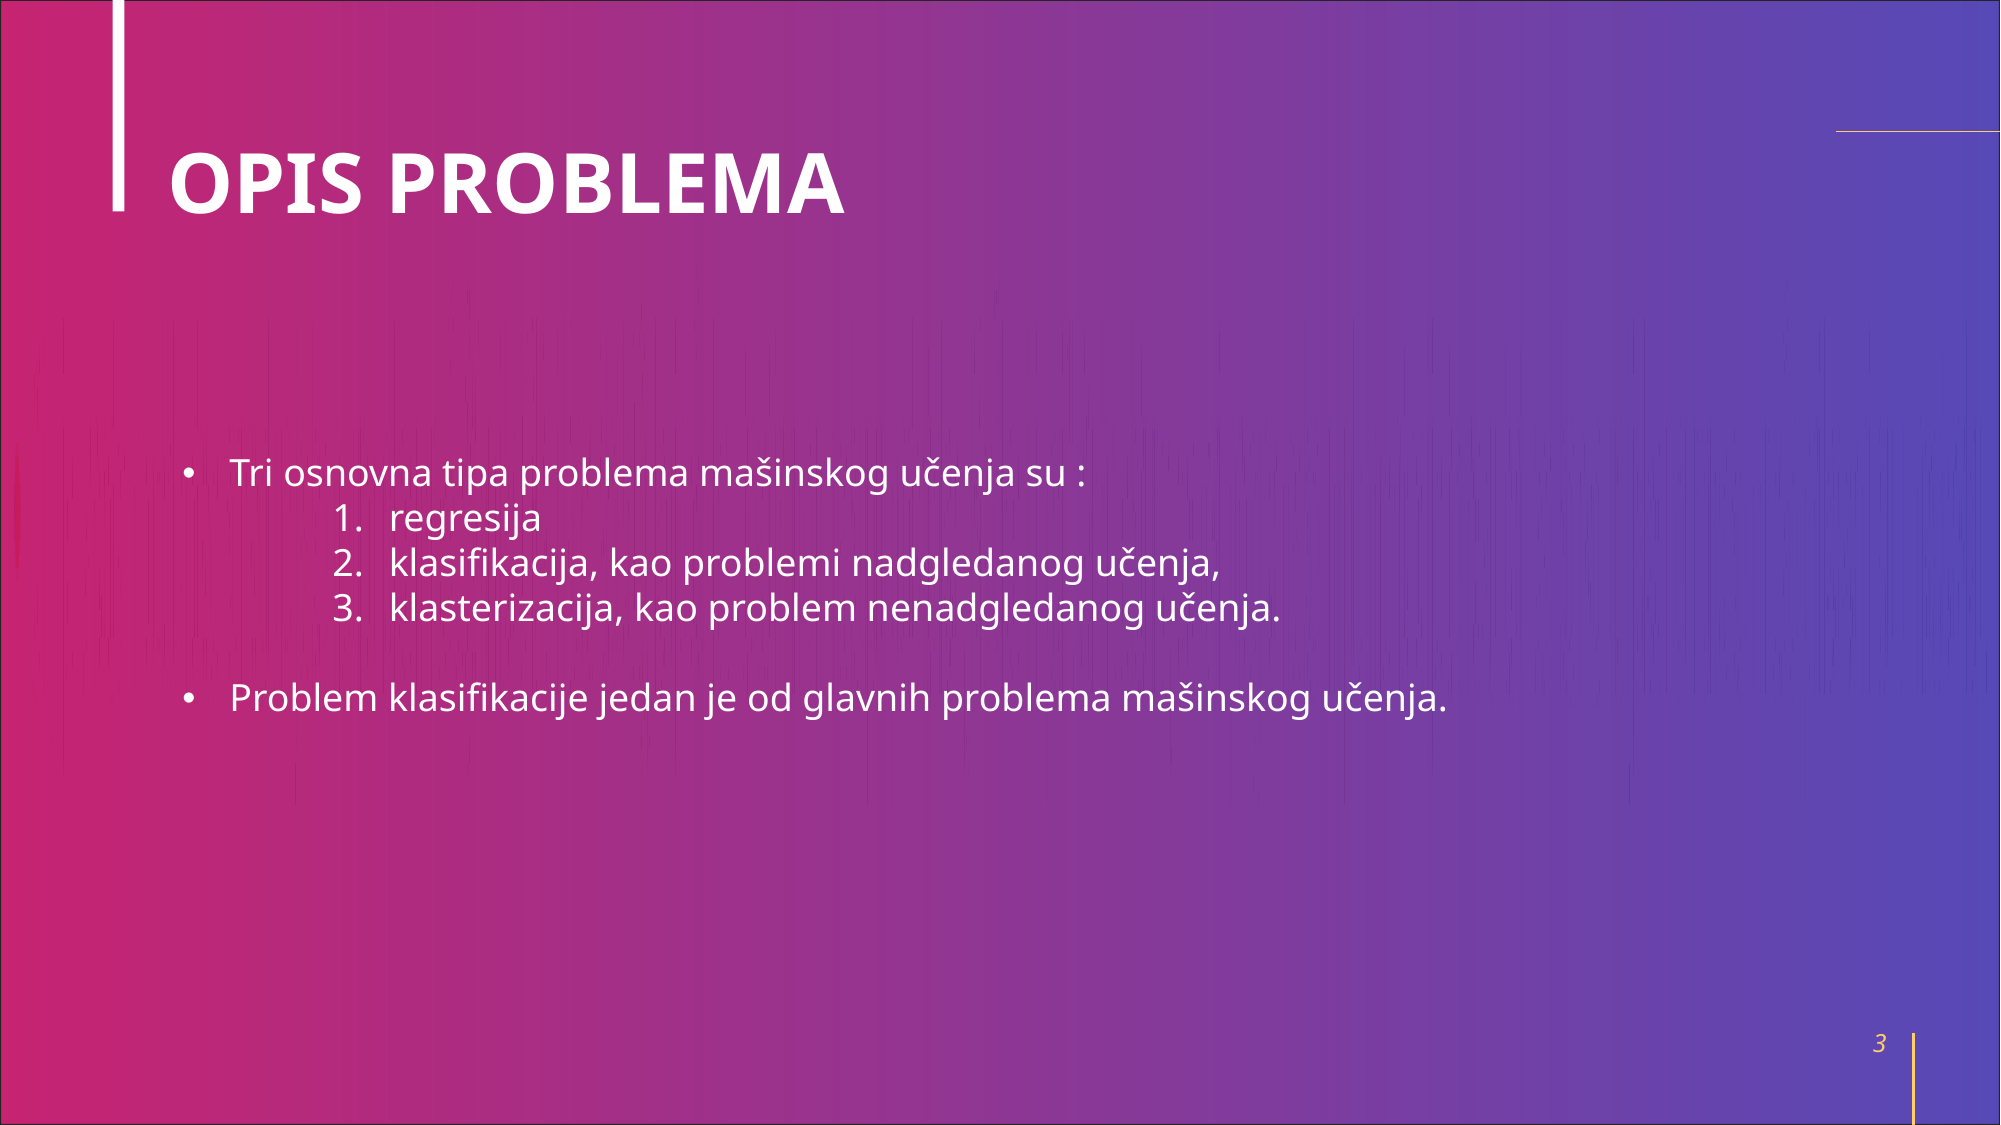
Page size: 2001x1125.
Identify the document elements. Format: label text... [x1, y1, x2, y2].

slide_number 3 [1451, 1015, 1902, 1075]
text_box Tri osnovna tipa problema mašinskog učenja su : regresija klasifikacija, kao problemi nadgledanog učenja, klasterizacija, kao problem nenadgledanog učenja. Problem klasifikacije jedan je od glavnih problema mašinskog učenja. [167, 442, 1878, 727]
title OPIS PROBLEMA [152, 77, 1878, 295]
